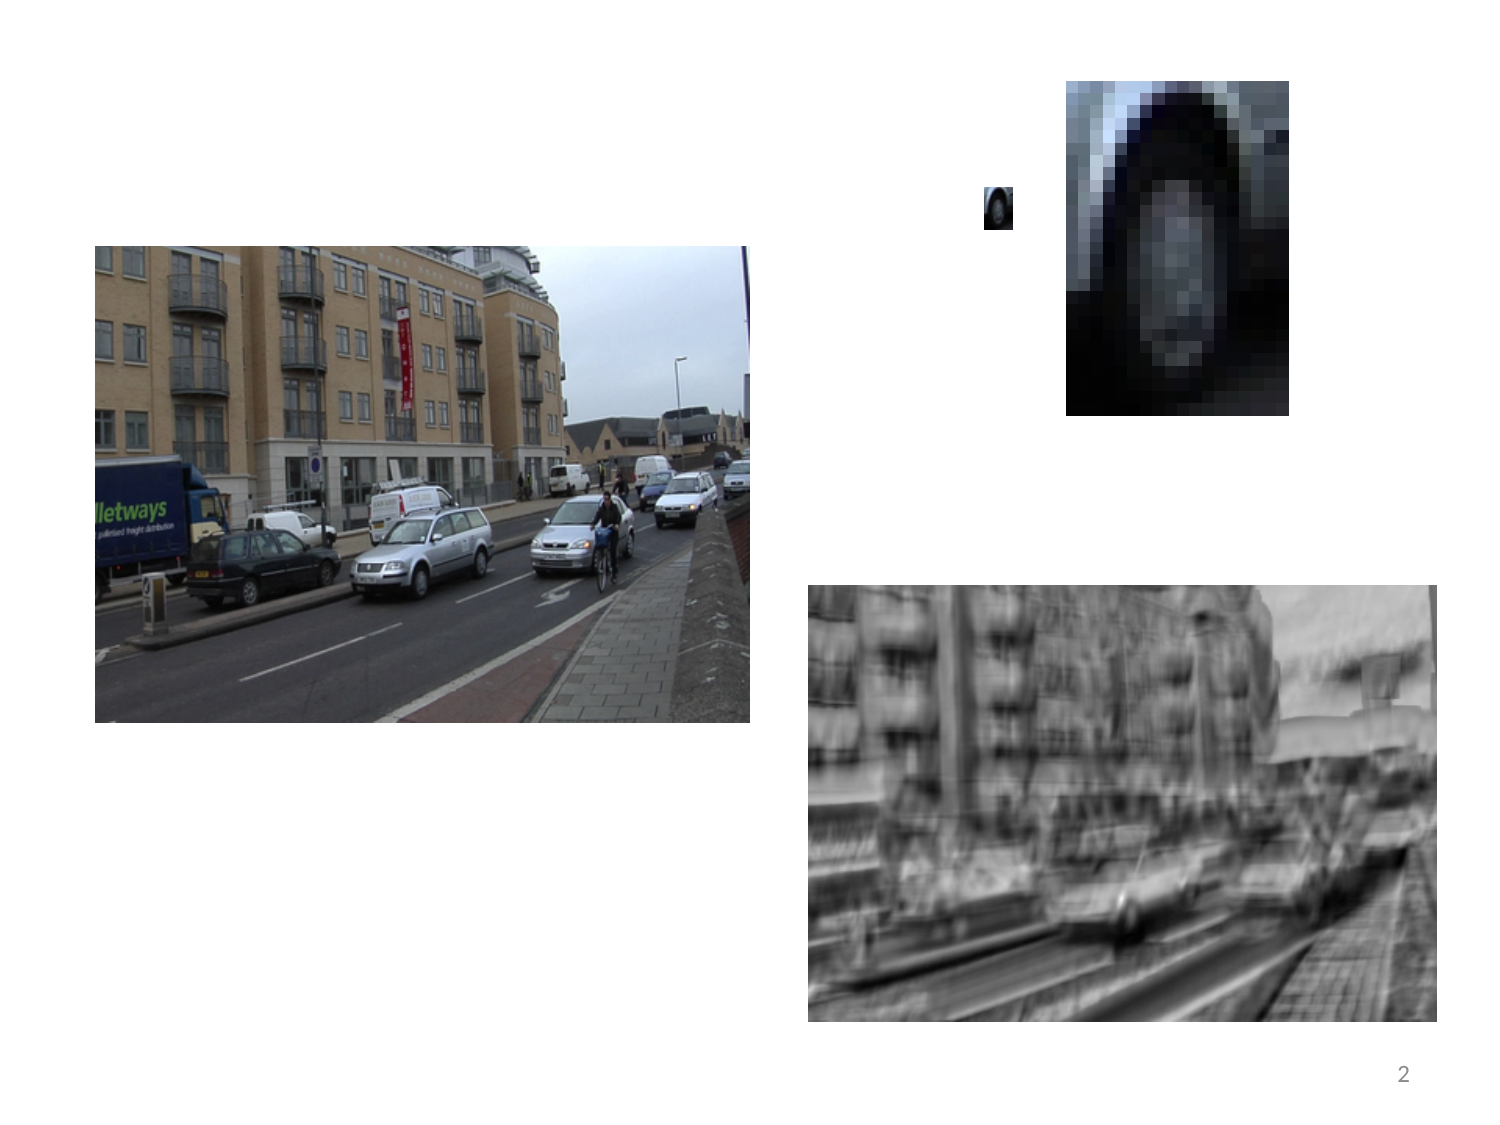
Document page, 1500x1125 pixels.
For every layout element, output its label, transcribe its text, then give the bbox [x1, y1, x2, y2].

picture [94, 245, 381, 723]
slide_number 2 [1074, 1042, 1425, 1103]
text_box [381, 191, 1212, 725]
picture [1066, 81, 1290, 417]
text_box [1152, 803, 1377, 905]
picture [984, 187, 1013, 191]
picture [808, 585, 1437, 1023]
